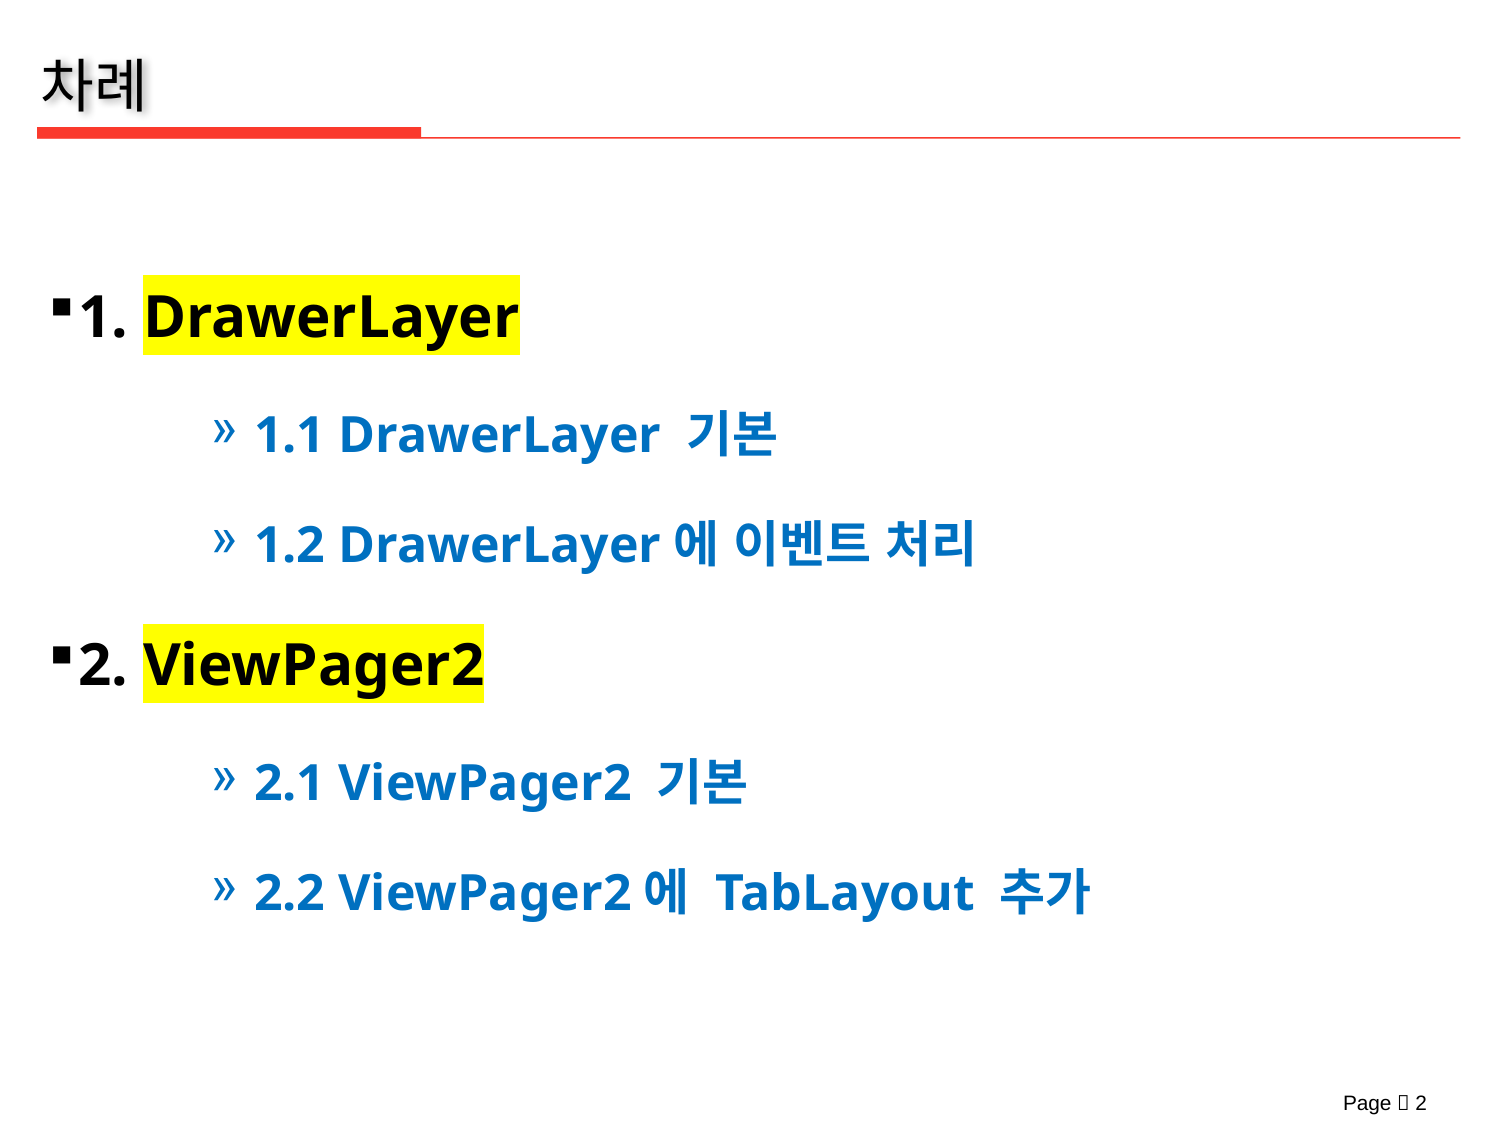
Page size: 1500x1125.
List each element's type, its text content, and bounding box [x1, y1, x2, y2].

list 1. DrawerLayer 1.1 DrawerLayer 기본 1.2 DrawerLayer에 이벤트 처리 2. ViewPager2 2.1 ViewPager2 기본 2.2 ViewPager2에 TabLayout 추가 [48, 243, 1448, 952]
